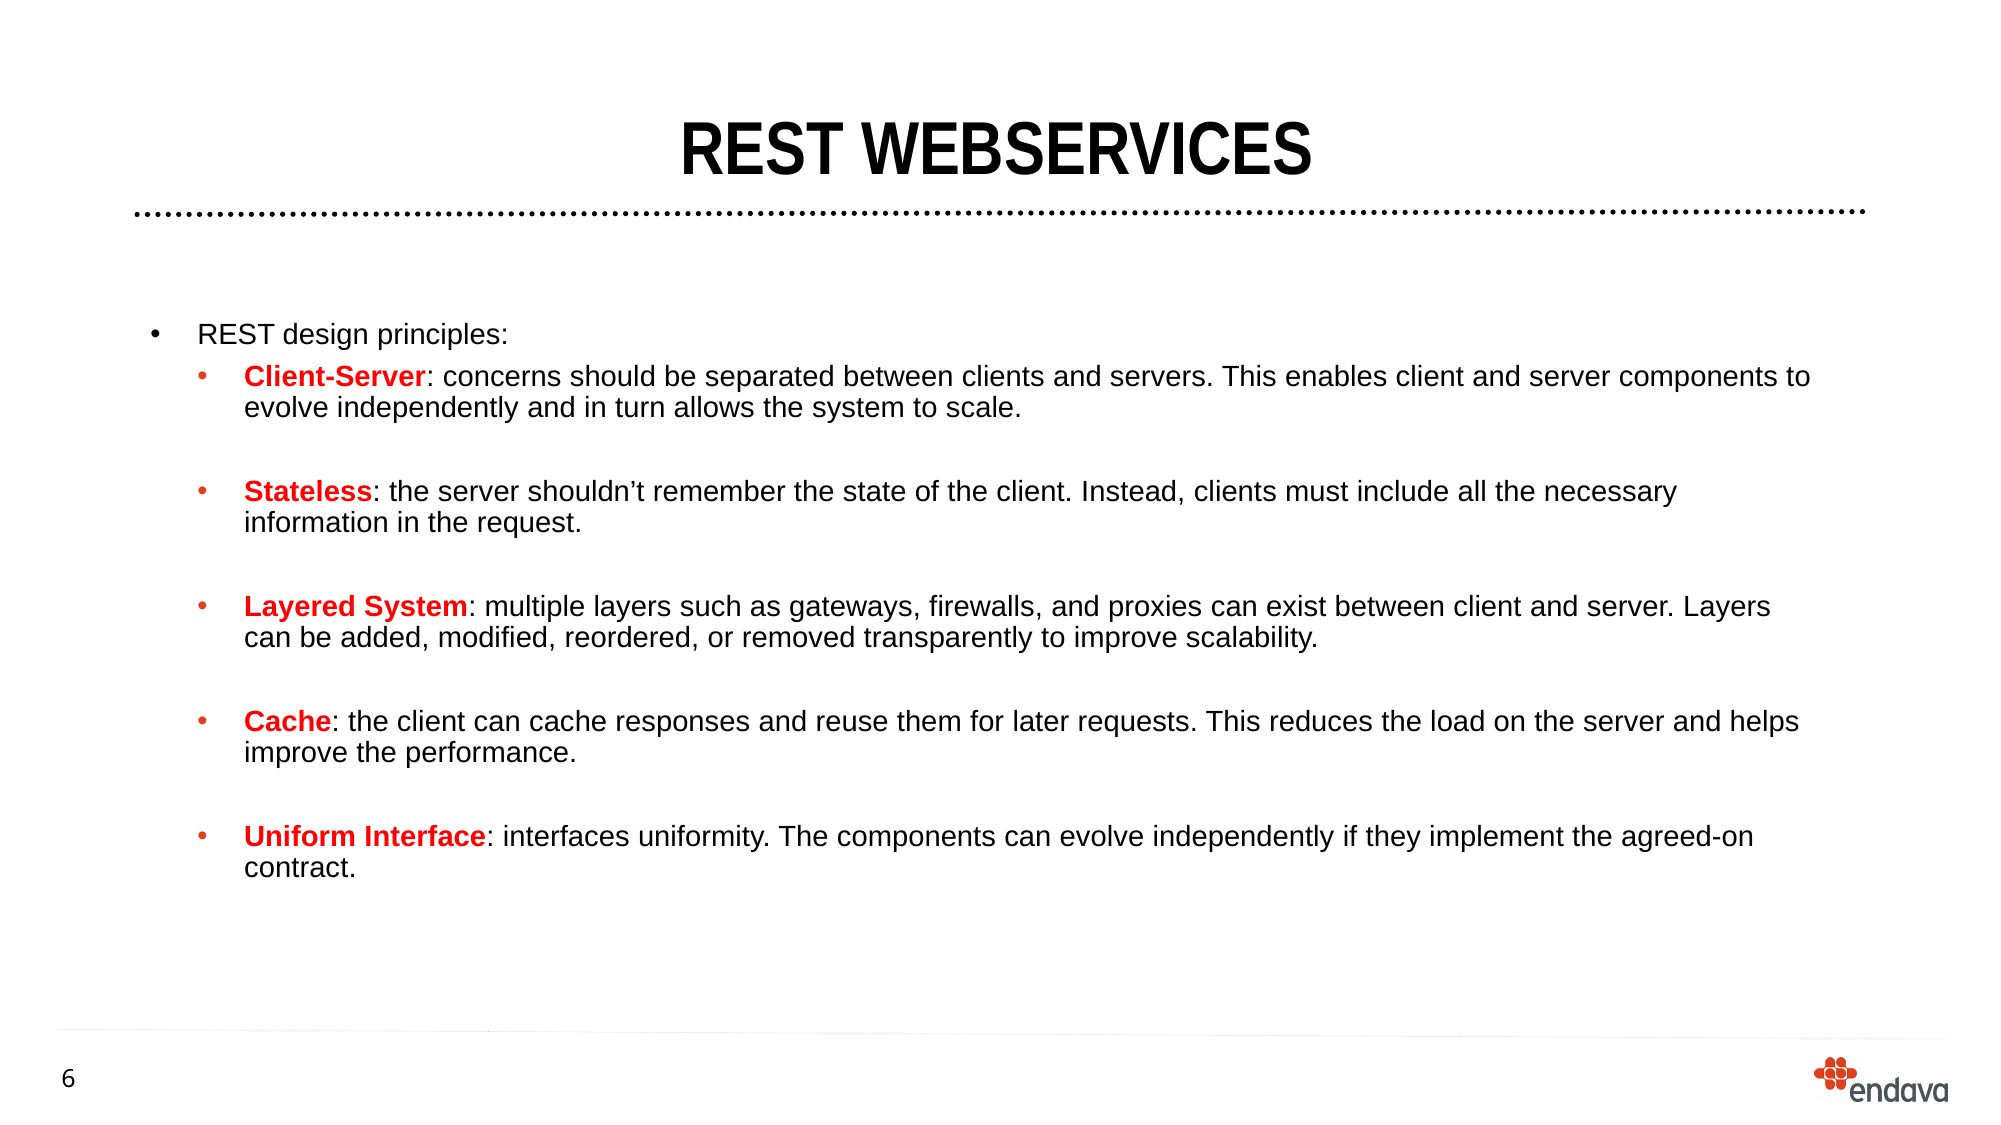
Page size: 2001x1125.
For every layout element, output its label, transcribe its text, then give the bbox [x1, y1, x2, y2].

picture [1814, 1057, 1948, 1102]
text_box REST design principles: Client-Server: concerns should be separated between clients and servers. This enables client and server components to evolve independently and in turn allows the system to scale. Stateless: the server shouldn’t remember the state of the client. Instead, clients must include all the necessary information in the request. Layered System: multiple layers such as gateways, firewalls, and proxies can exist between client and server. Layers can be added, modified, reordered, or removed transparently to improve scalability. Cache: the client can cache responses and reuse them for later requests. This reduces the load on the server and helps improve the performance. Uniform Interface: interfaces uniformity. The components can evolve independently if they implement the agreed-on contract. [150, 308, 1832, 948]
title Rest webservices [198, 26, 1812, 195]
